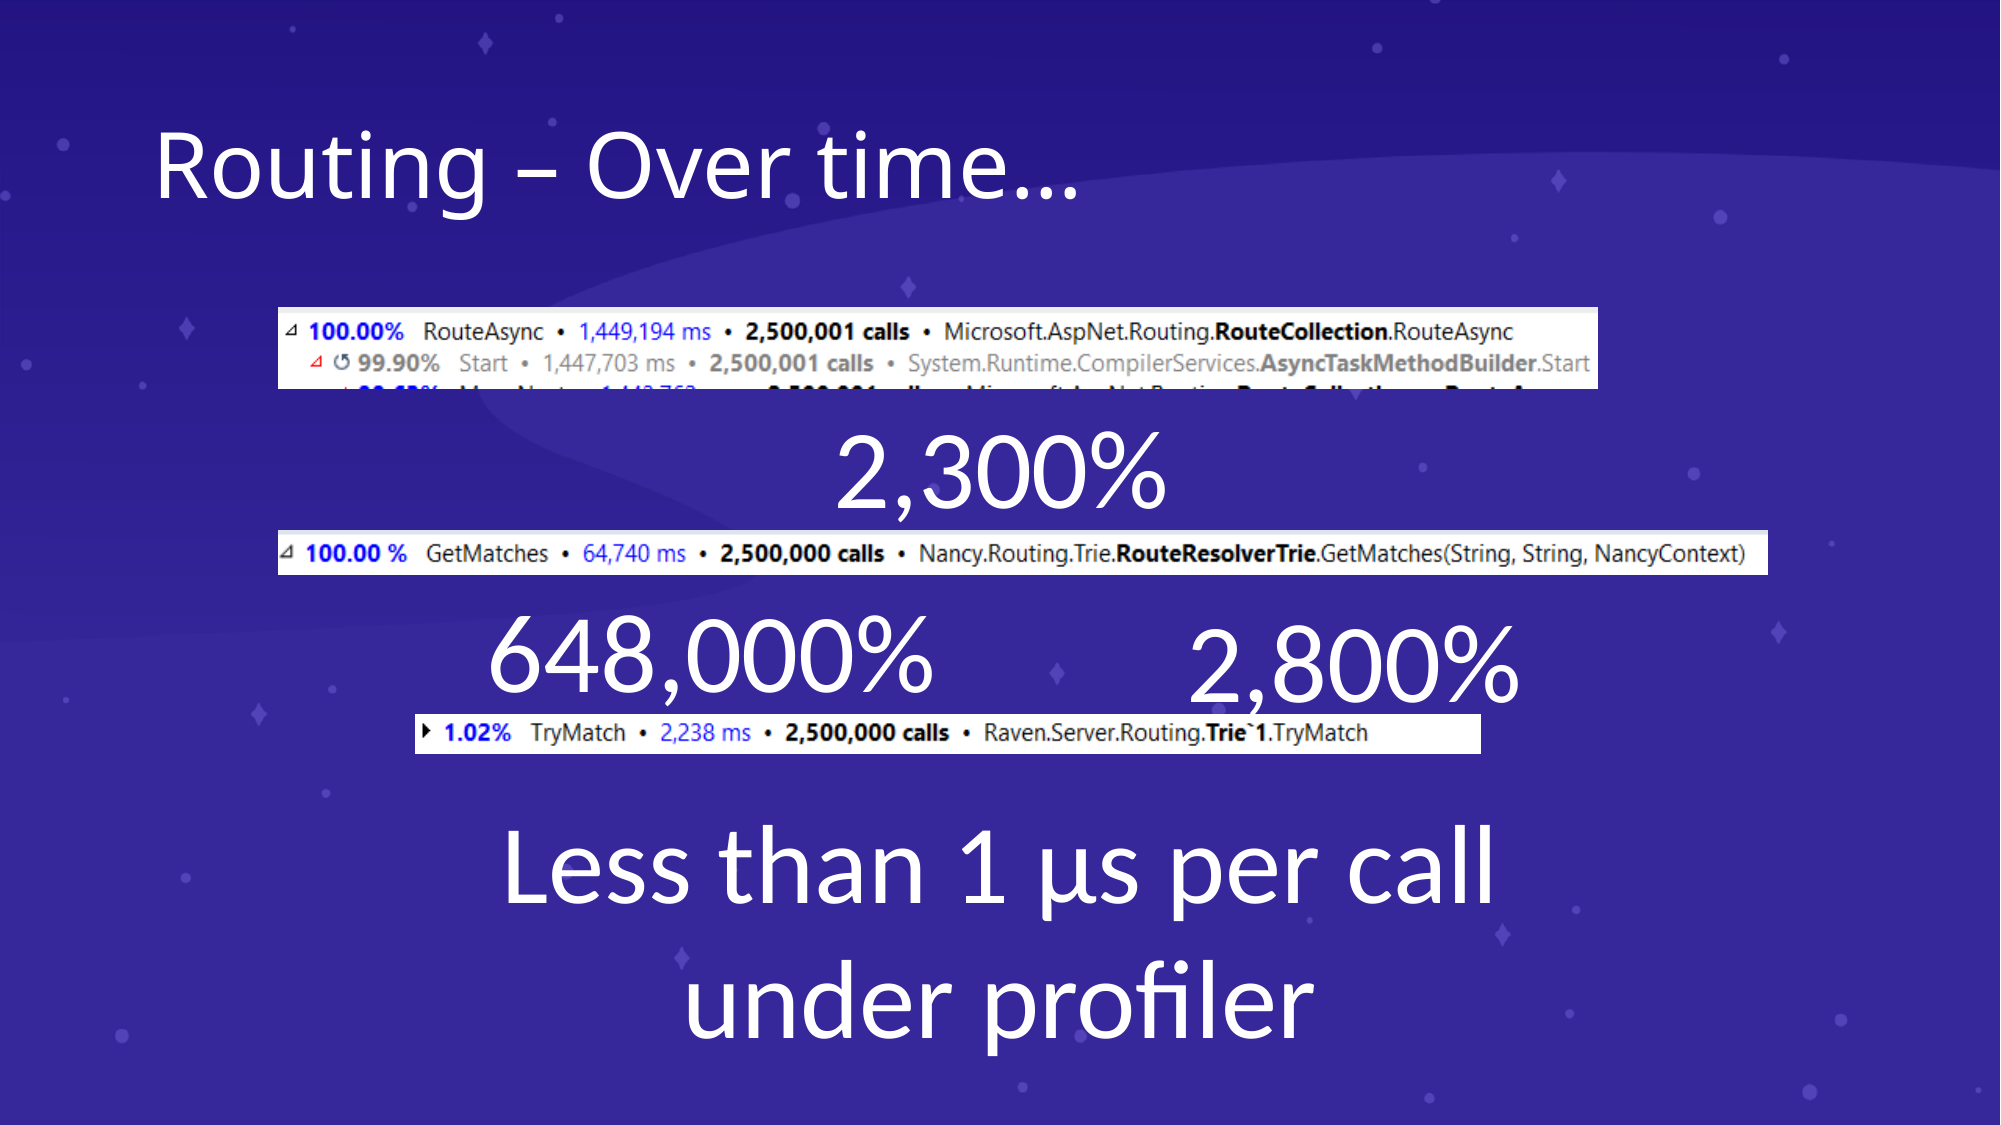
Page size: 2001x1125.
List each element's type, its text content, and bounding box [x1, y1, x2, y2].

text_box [278, 388, 1768, 575]
picture [0, 0, 2000, 1125]
text_box Less than 1 μs per call under profiler [485, 783, 1514, 1069]
title Routing – Over time… [137, 59, 1863, 278]
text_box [415, 572, 1540, 754]
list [278, 307, 1598, 388]
